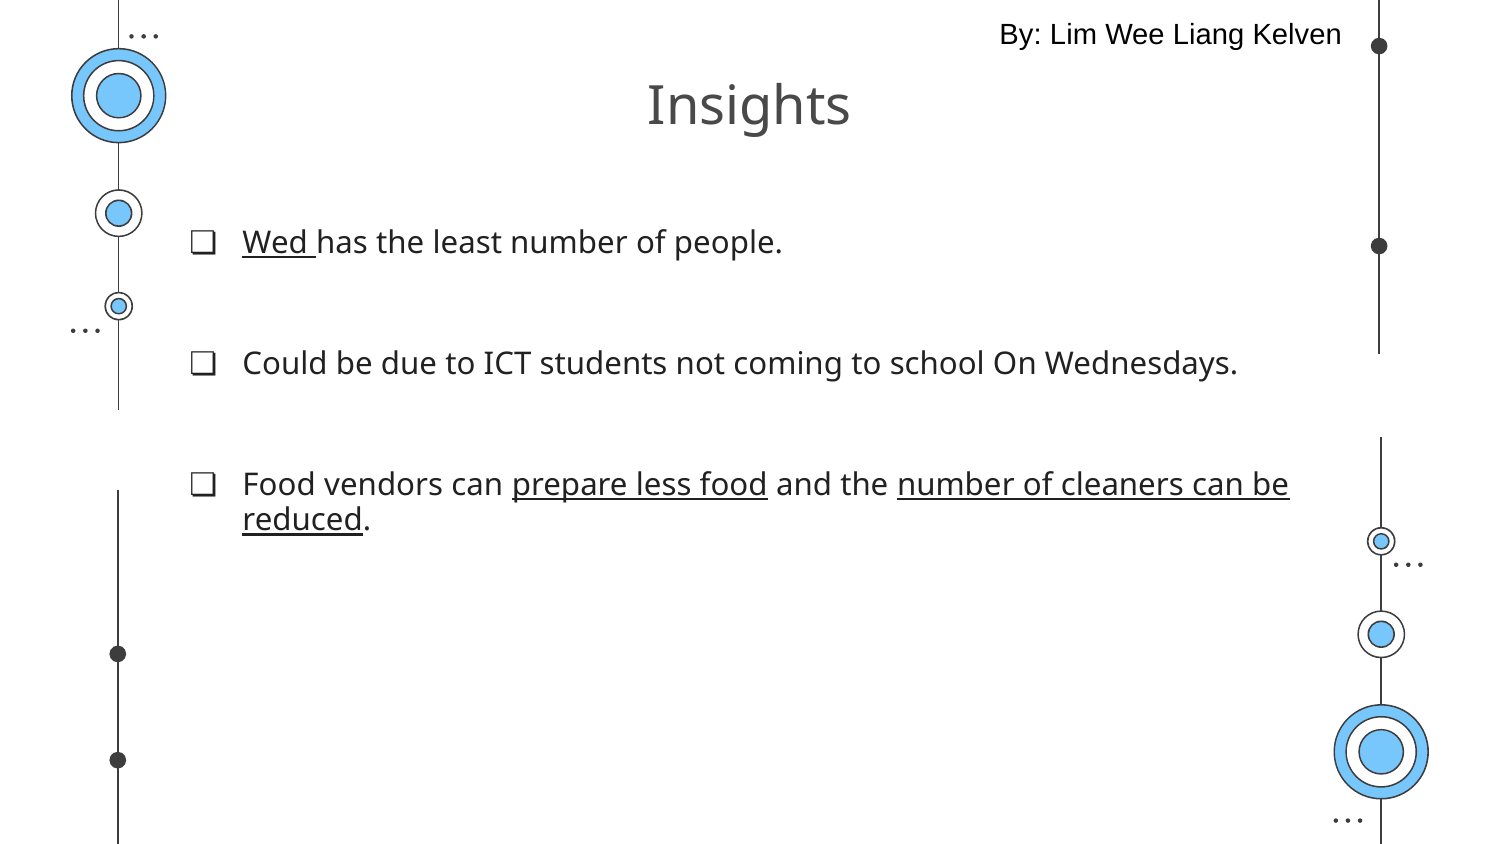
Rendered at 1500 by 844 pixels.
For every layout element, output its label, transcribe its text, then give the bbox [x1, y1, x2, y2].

title Insights [299, 55, 1201, 150]
text_box Wed has the least number of people. Could be due to ICT students not coming to school On Wednesdays. Food vendors can prepare less food and the number of cleaners can be reduced. [152, 209, 1343, 553]
text_box By: Lim Wee Liang Kelven [984, 0, 1360, 65]
